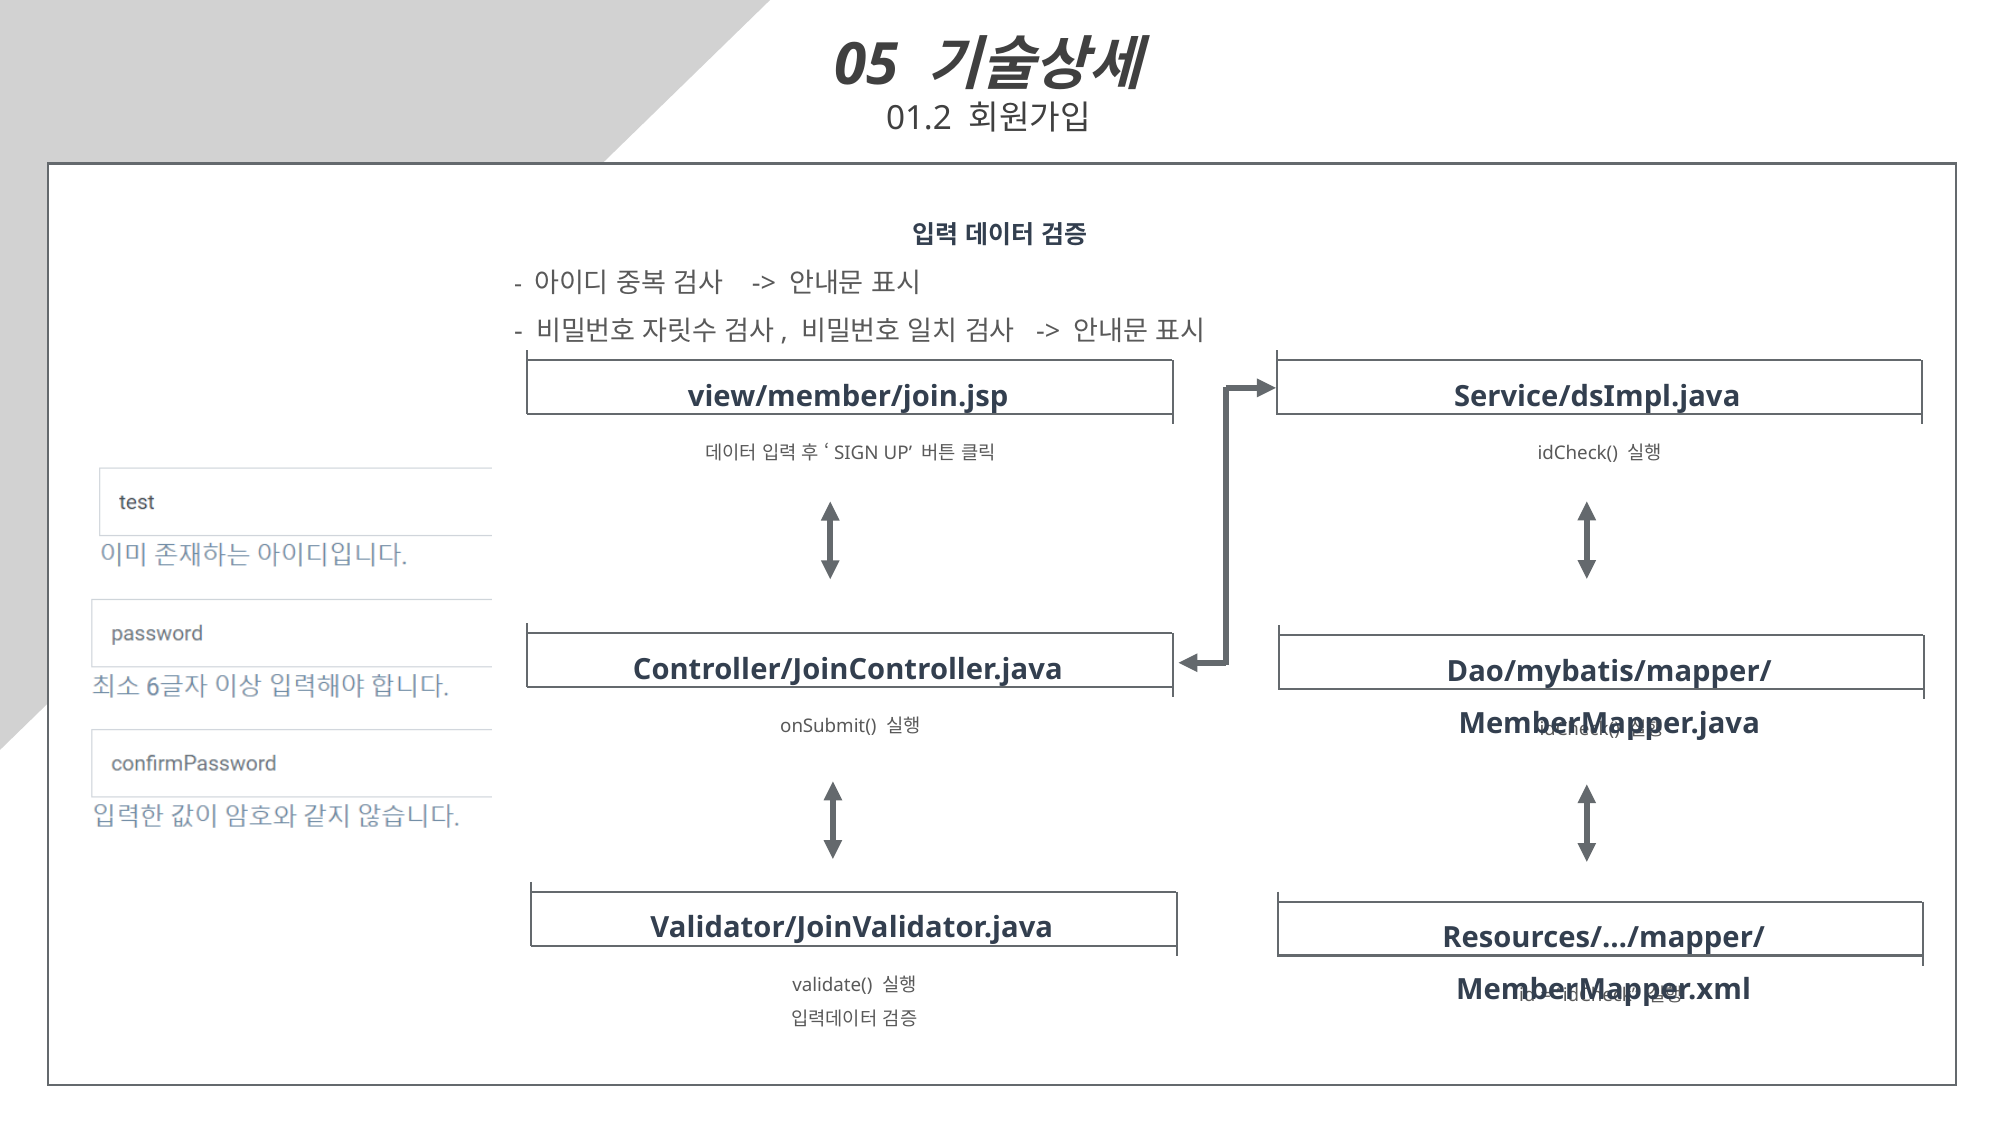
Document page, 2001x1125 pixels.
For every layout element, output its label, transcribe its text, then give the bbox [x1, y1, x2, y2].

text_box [1255, 625, 1949, 743]
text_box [504, 350, 1197, 468]
text_box [47, 162, 1957, 1086]
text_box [504, 623, 1197, 741]
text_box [1178, 386, 1276, 665]
text_box [0, 0, 772, 752]
text_box 05 기술상세 01.2 회원가입 [488, 18, 1489, 144]
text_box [1254, 891, 1948, 1009]
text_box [507, 881, 1201, 1033]
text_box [78, 444, 493, 848]
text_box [1253, 350, 1947, 468]
text_box 입력 데이터 검증 - 아이디 중복 검사 -> 안내문 표시 - 비밀번호 자릿수 검사, 비밀번호 일치 검사 -> 안내문 표시 [499, 196, 1501, 354]
